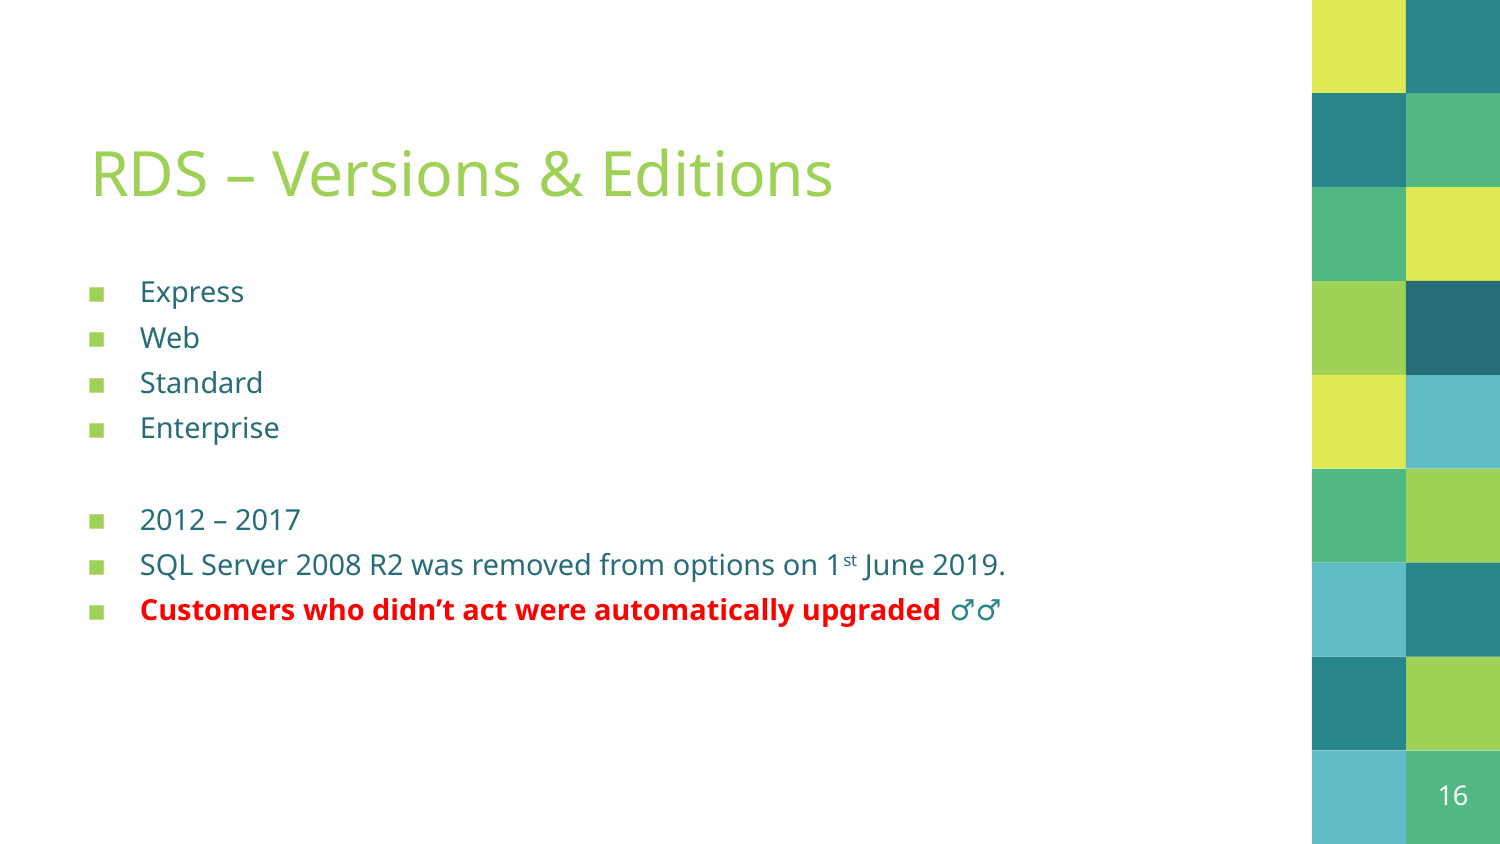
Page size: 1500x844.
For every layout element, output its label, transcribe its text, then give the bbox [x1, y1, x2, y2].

text_box Express Web Standard Enterprise 2012 – 2017 SQL Server 2008 R2 was removed from options on 1st June 2019. Customers who didn’t act were automatically upgraded 🤦‍♂️ [54, 258, 1106, 650]
title RDS – Versions & Editions [75, 83, 1127, 225]
slide_number 16 [1405, 749, 1500, 844]
